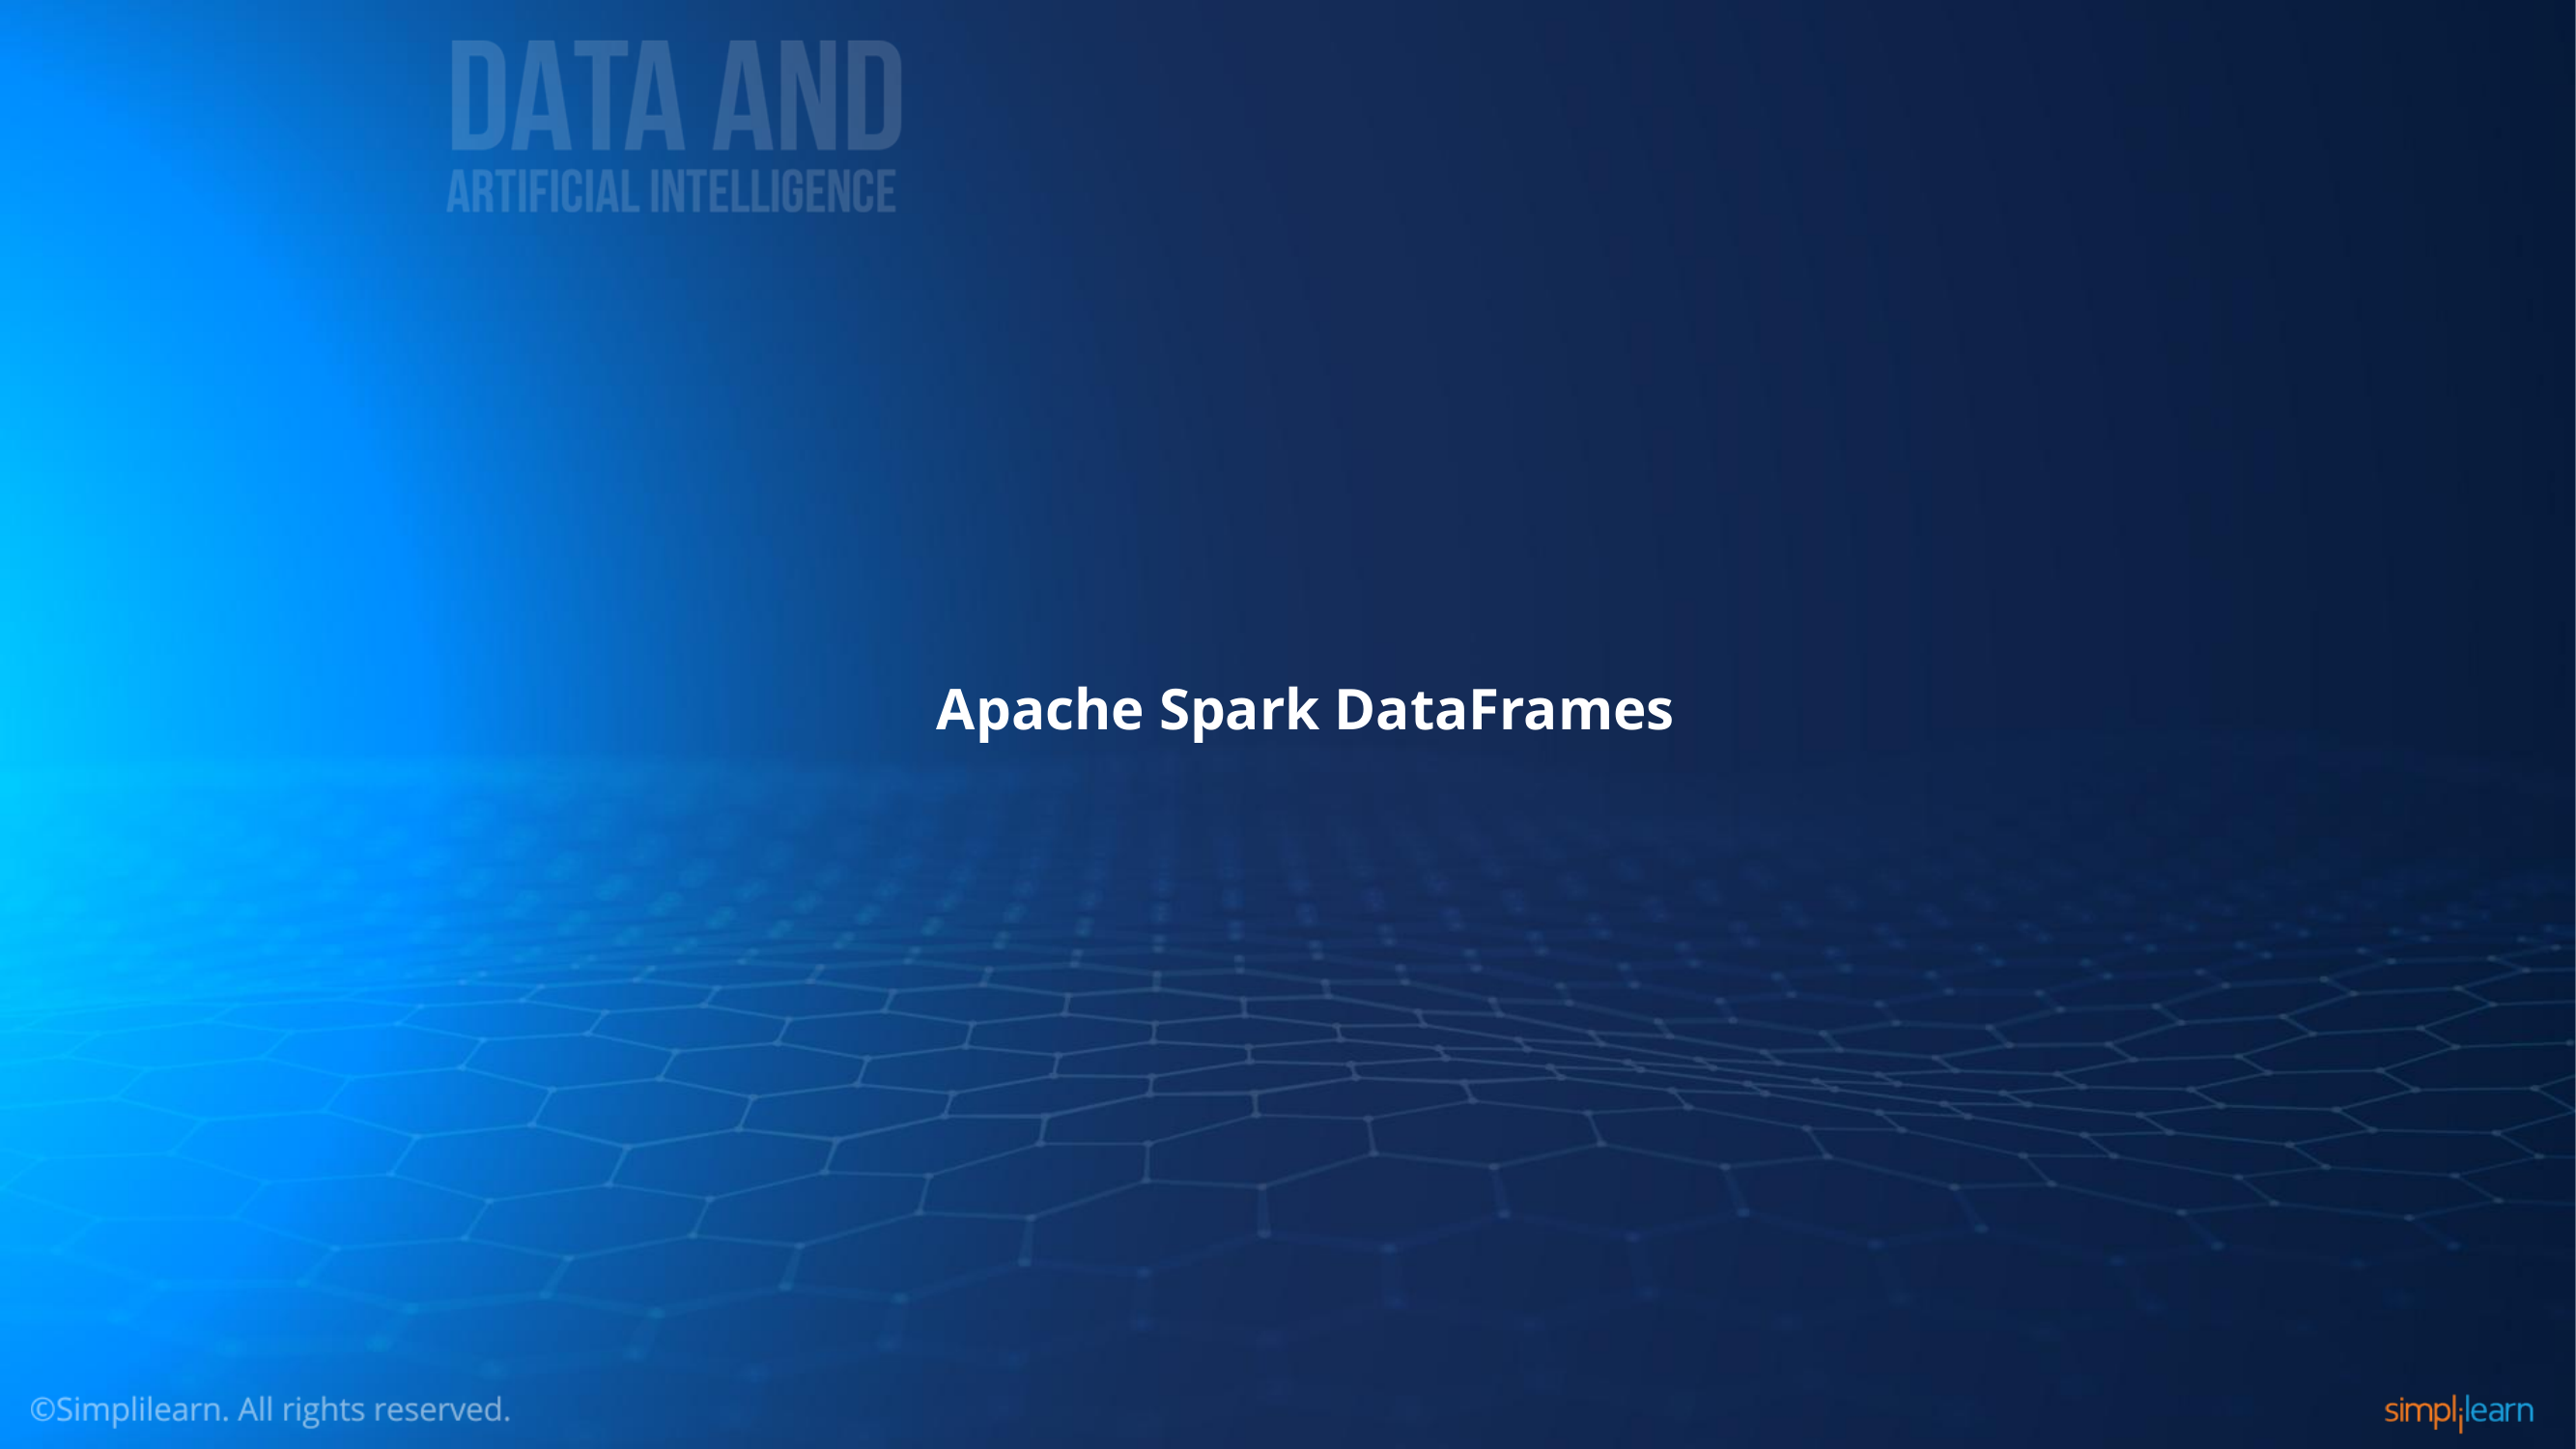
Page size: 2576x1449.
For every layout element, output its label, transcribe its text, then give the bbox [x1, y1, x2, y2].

list Apache Spark DataFrames [619, 666, 1956, 783]
picture [0, 0, 2576, 1449]
